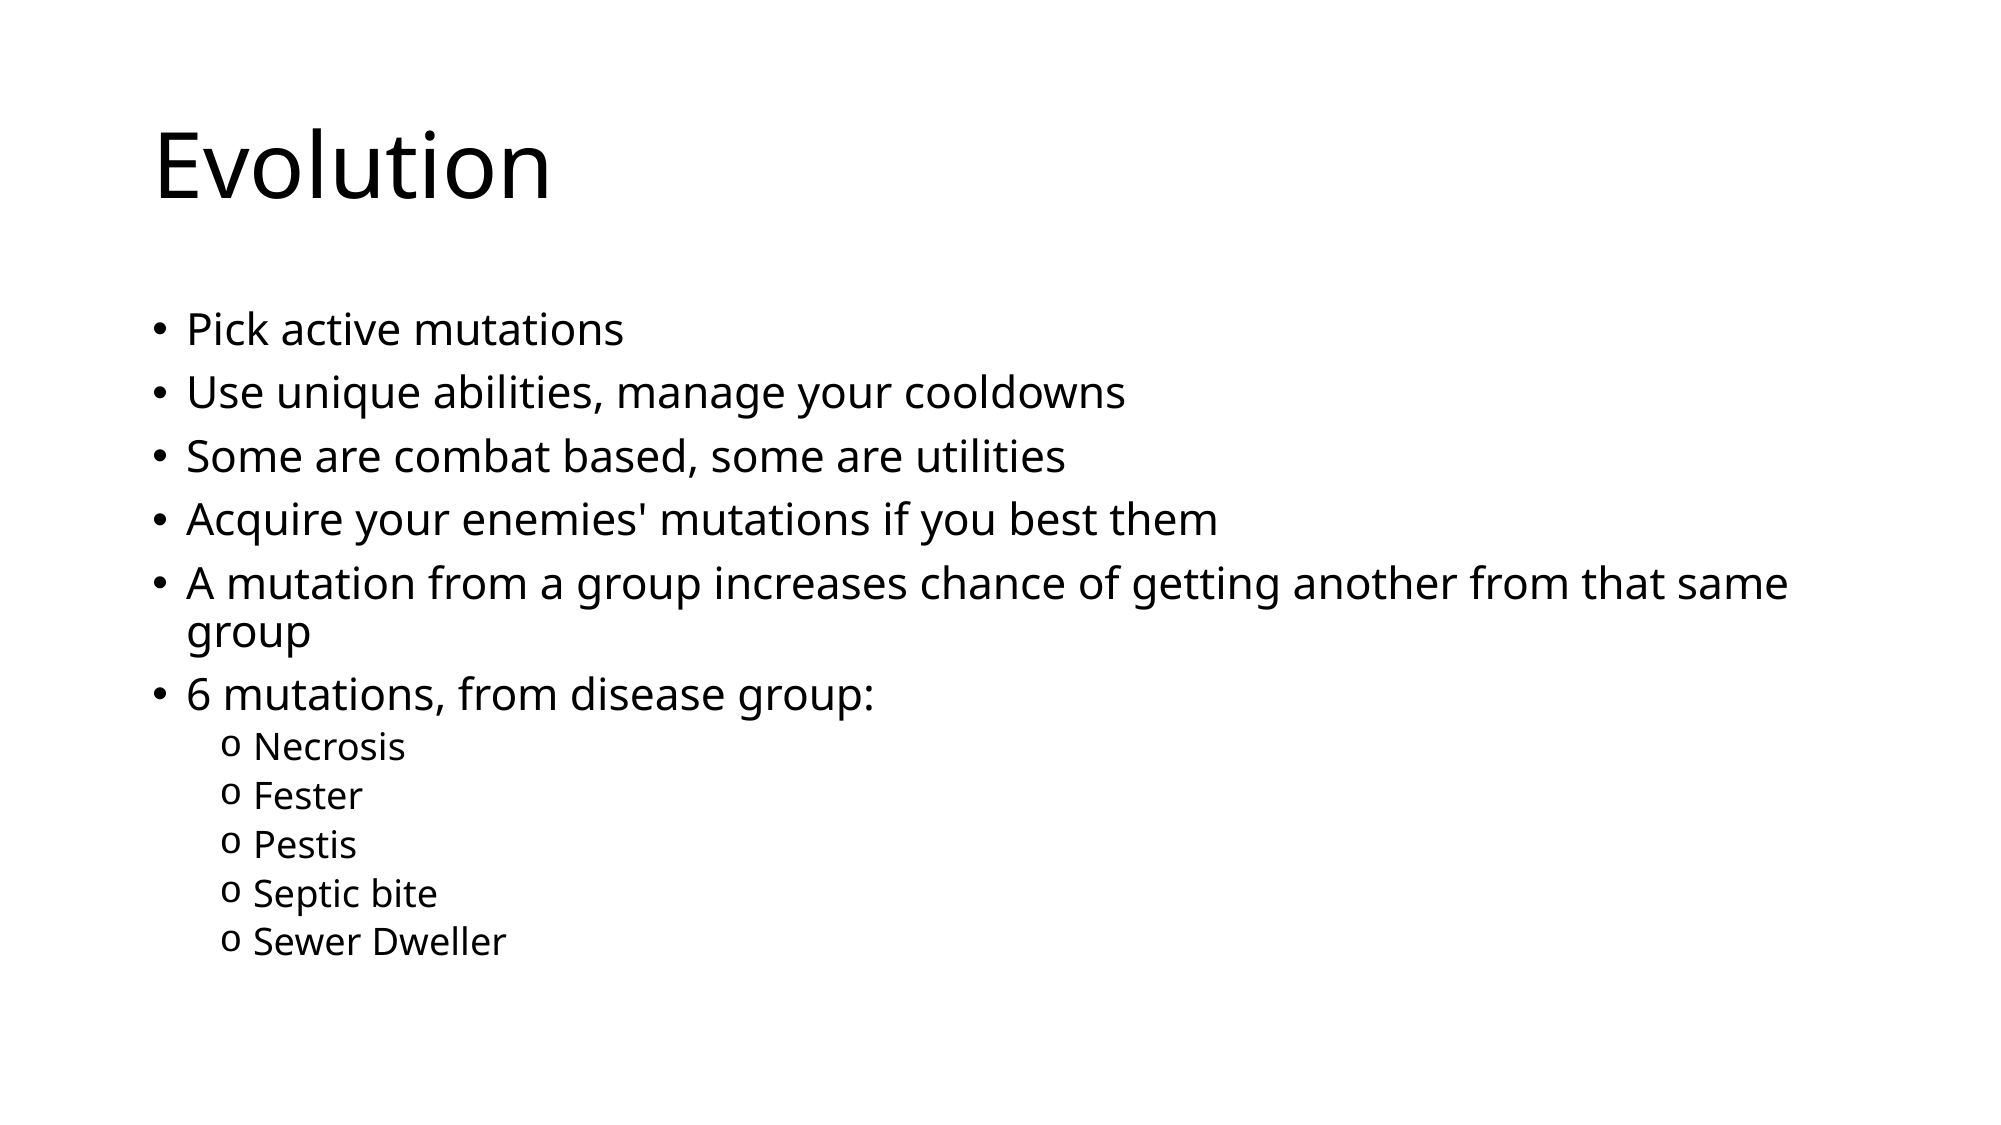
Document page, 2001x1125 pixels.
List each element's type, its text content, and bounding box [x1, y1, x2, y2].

list Pick active mutations Use unique abilities, manage your cooldowns Some are combat based, some are utilities Acquire your enemies' mutations if you best them A mutation from a group increases chance of getting another from that same group 6 mutations, from disease group: Necrosis Fester Pestis Septic bite Sewer Dweller [137, 299, 1863, 1014]
title Evolution [137, 59, 1863, 278]
